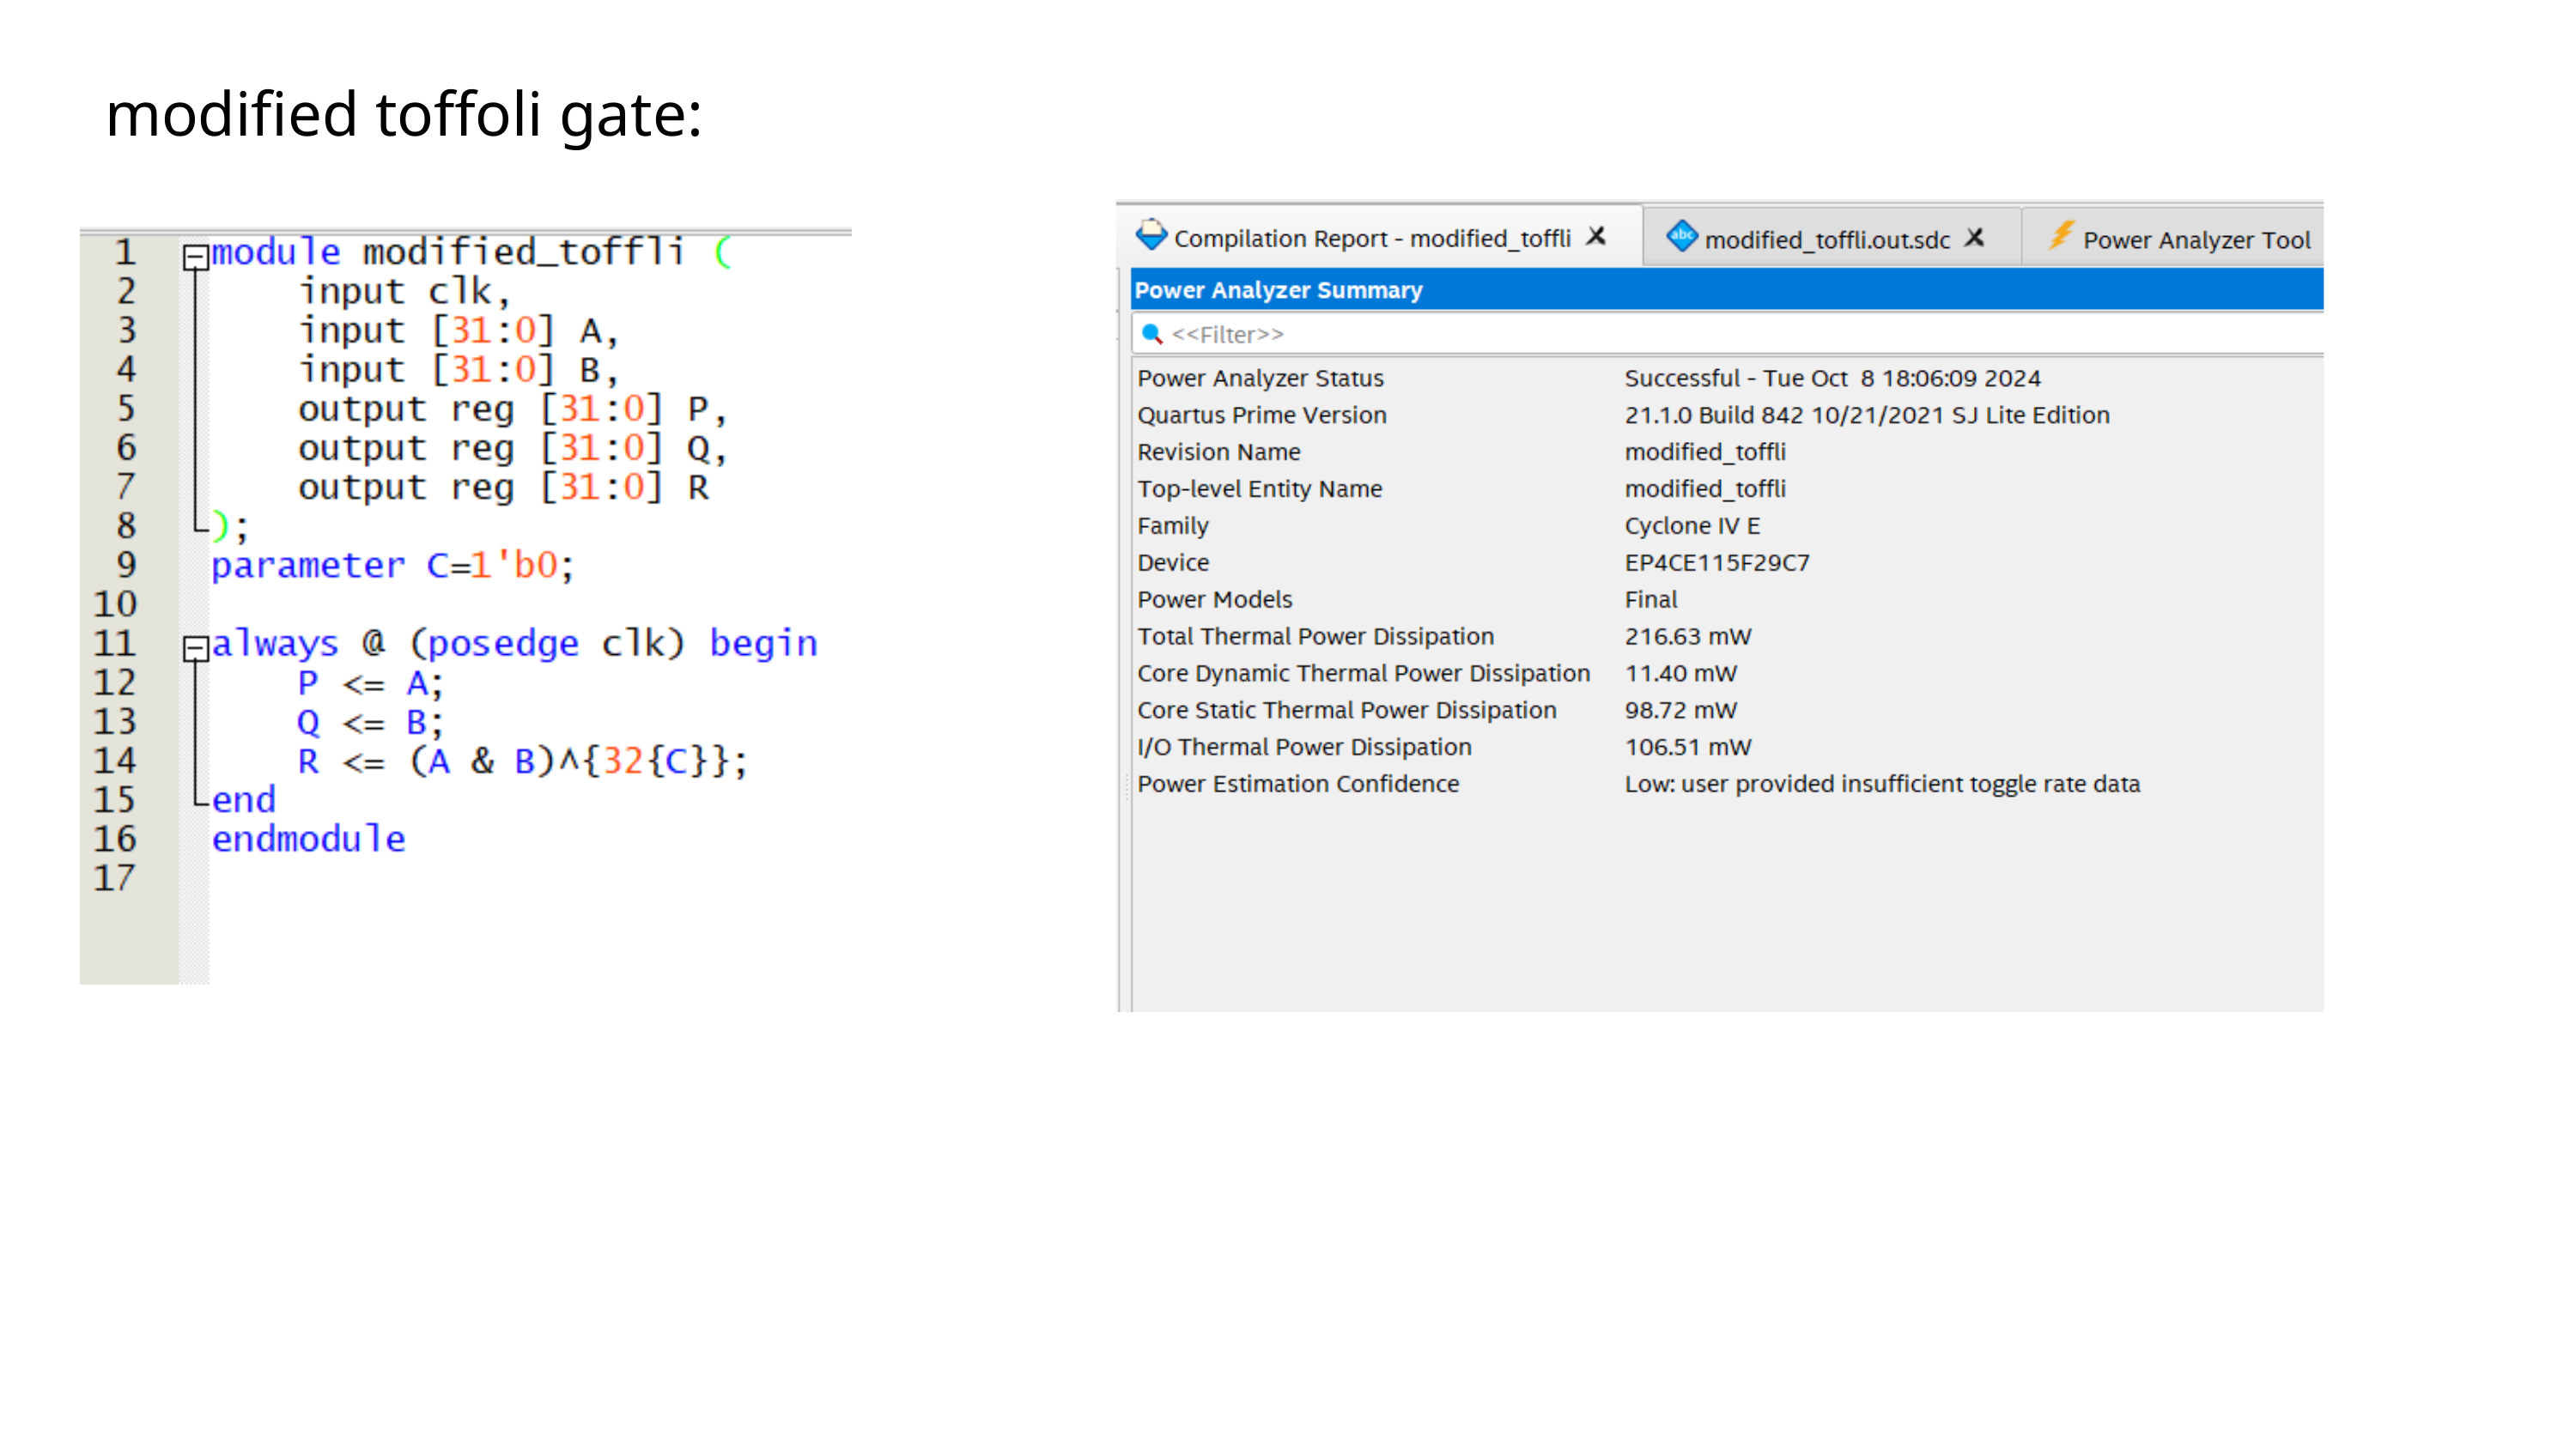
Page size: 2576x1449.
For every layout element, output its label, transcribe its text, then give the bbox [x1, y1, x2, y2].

text_box [79, 227, 852, 985]
text_box [1115, 199, 2324, 1012]
text_box modified toffoli gate: [0, 63, 825, 149]
